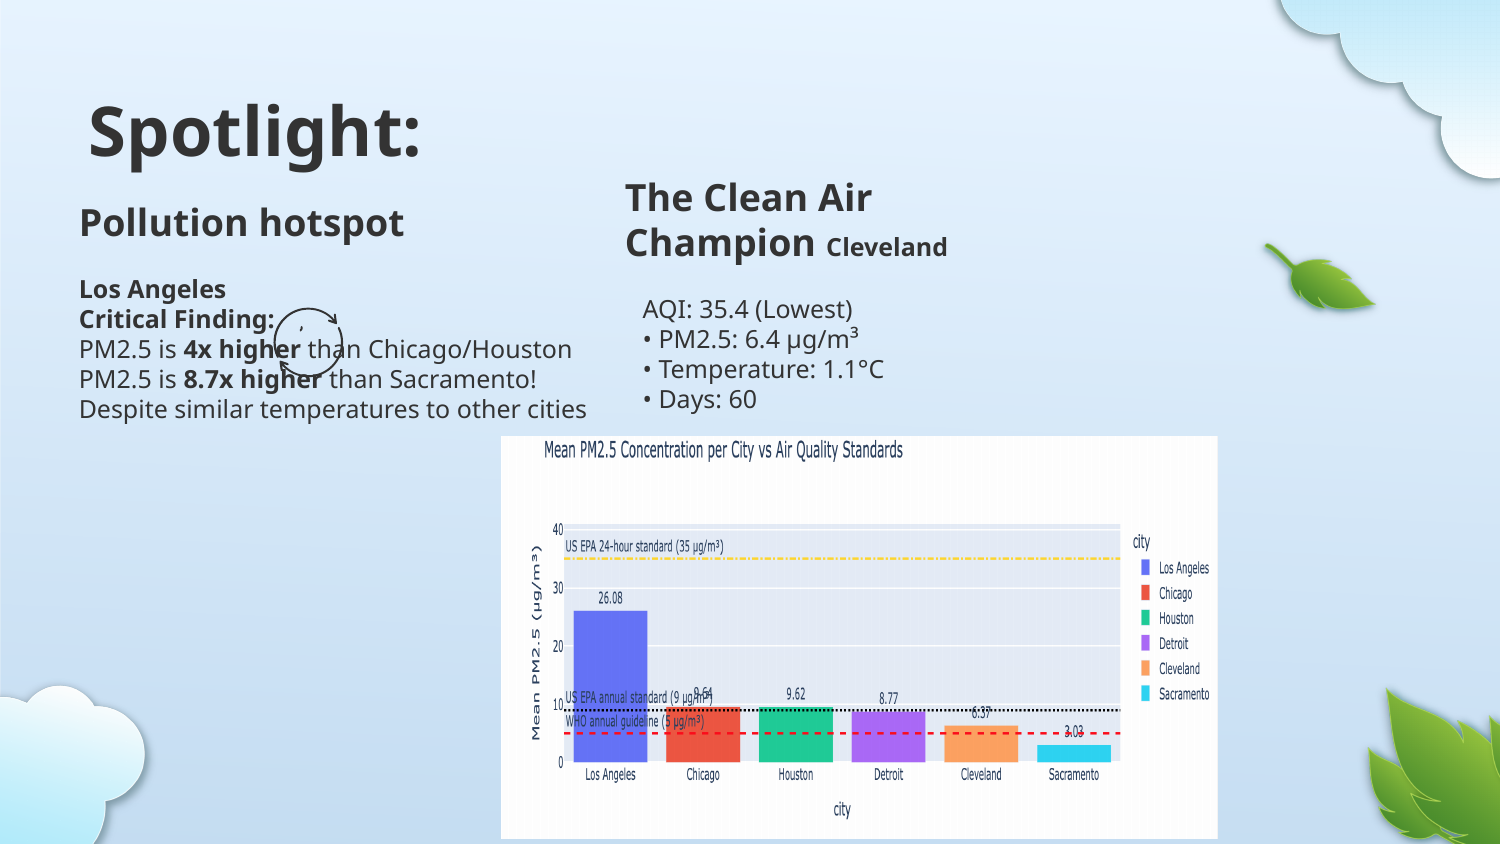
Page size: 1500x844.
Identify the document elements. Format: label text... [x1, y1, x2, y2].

subtitle AQI: 35.4 (Lowest) • PM2.5: 6.4 µg/m³ • Temperature: 1.1°C • Days: 60 [627, 278, 1197, 434]
title Spotlight: [55, 72, 1382, 184]
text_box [273, 307, 344, 378]
picture [0, 0, 1500, 844]
subtitle The Clean Air Champion Cleveland [610, 102, 1086, 279]
subtitle Pollution hotspot Los Angeles Critical Finding: PM2.5 is 4x higher than Chicago/Houston PM2.5 is 8.7x higher than Sacramento! Despite similar temperatures to other cities [40, 183, 610, 424]
